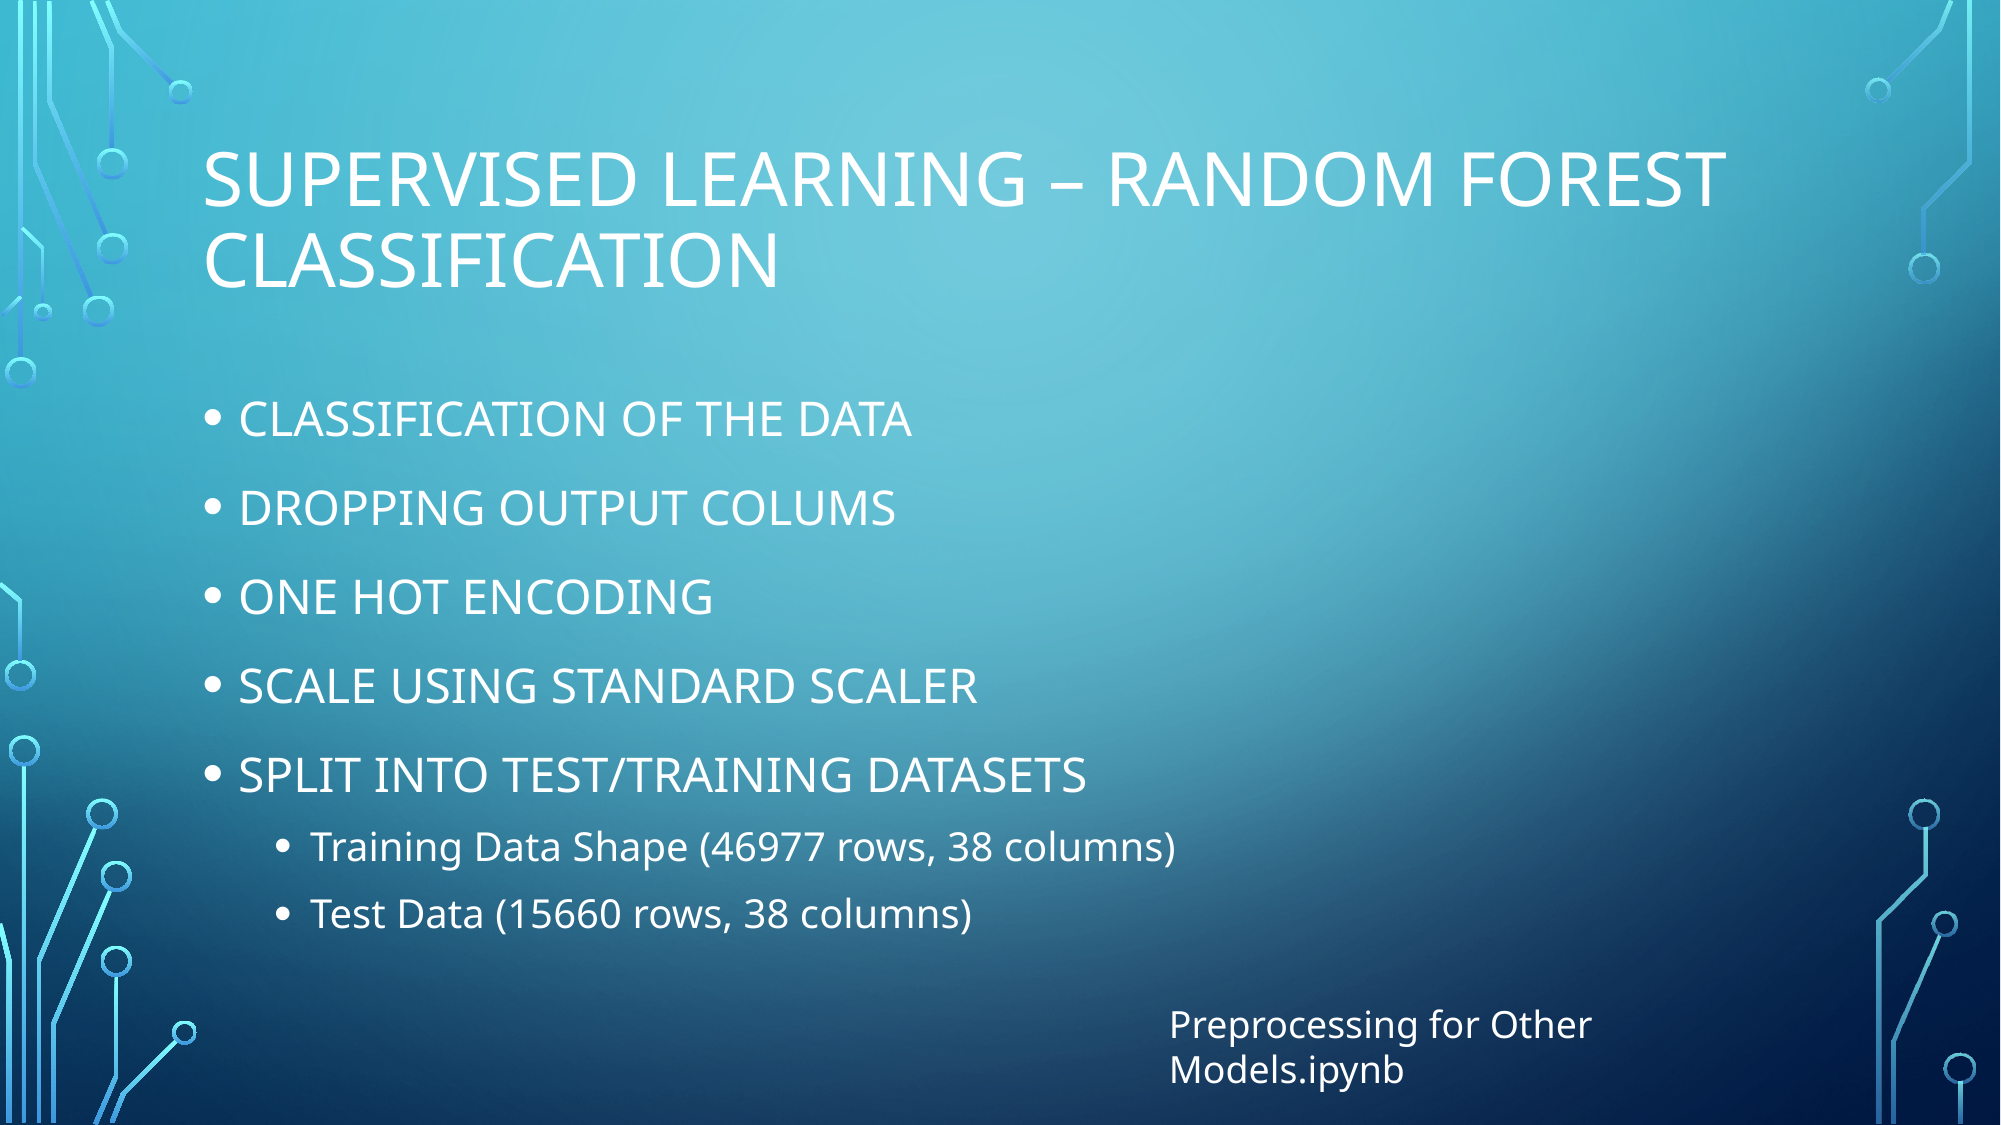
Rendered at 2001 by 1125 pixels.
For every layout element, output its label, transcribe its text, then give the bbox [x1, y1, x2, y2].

text_box Preprocessing for Other Models.ipynb [1154, 993, 1773, 1098]
title SUPERVISED LEARNING – RANDOM FOREST CLASSIFICATION [187, 101, 1813, 344]
list CLASSIFICATION OF THE DATA DROPPING OUTPUT COLUMS ONE HOT ENCODING SCALE USING STANDARD SCALER SPLIT INTO TEST/TRAINING DATASETS Training Data Shape (46977 rows, 38 columns) Test Data (15660 rows, 38 columns) [187, 369, 1813, 950]
